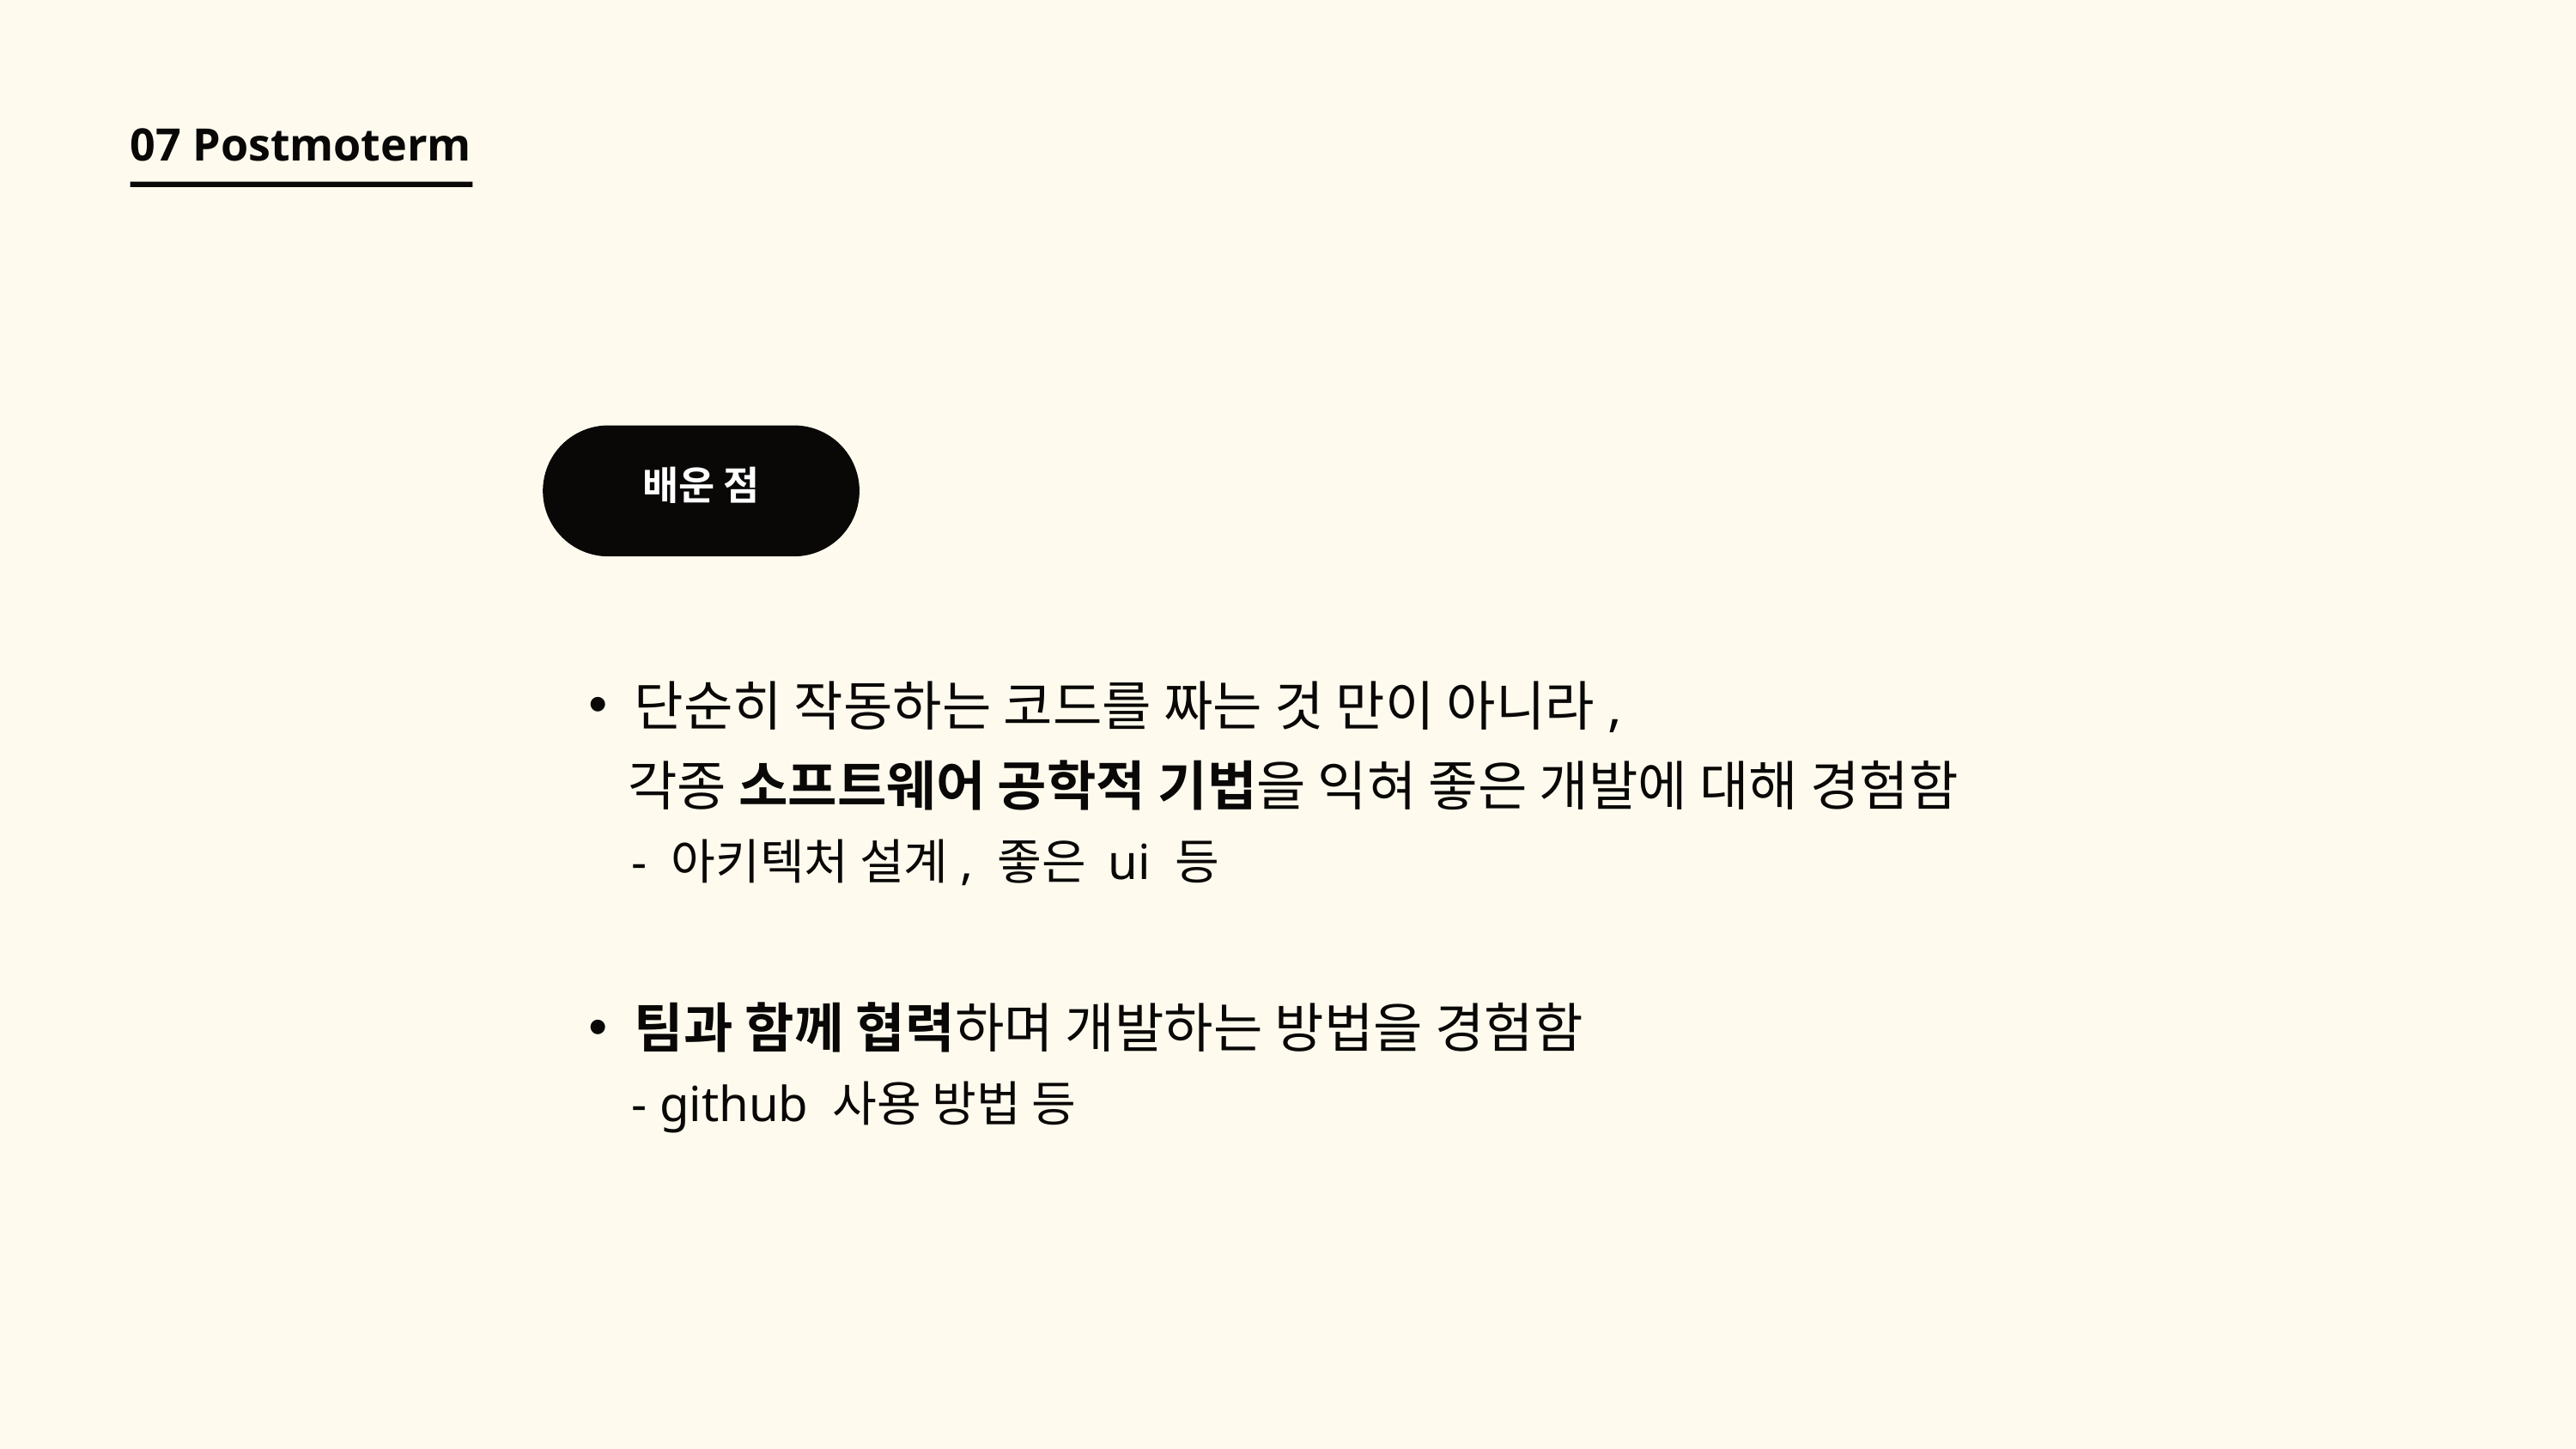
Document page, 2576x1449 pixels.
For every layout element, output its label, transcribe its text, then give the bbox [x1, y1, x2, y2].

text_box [542, 425, 2033, 1123]
text_box 07 Postmoterm [130, 107, 473, 171]
